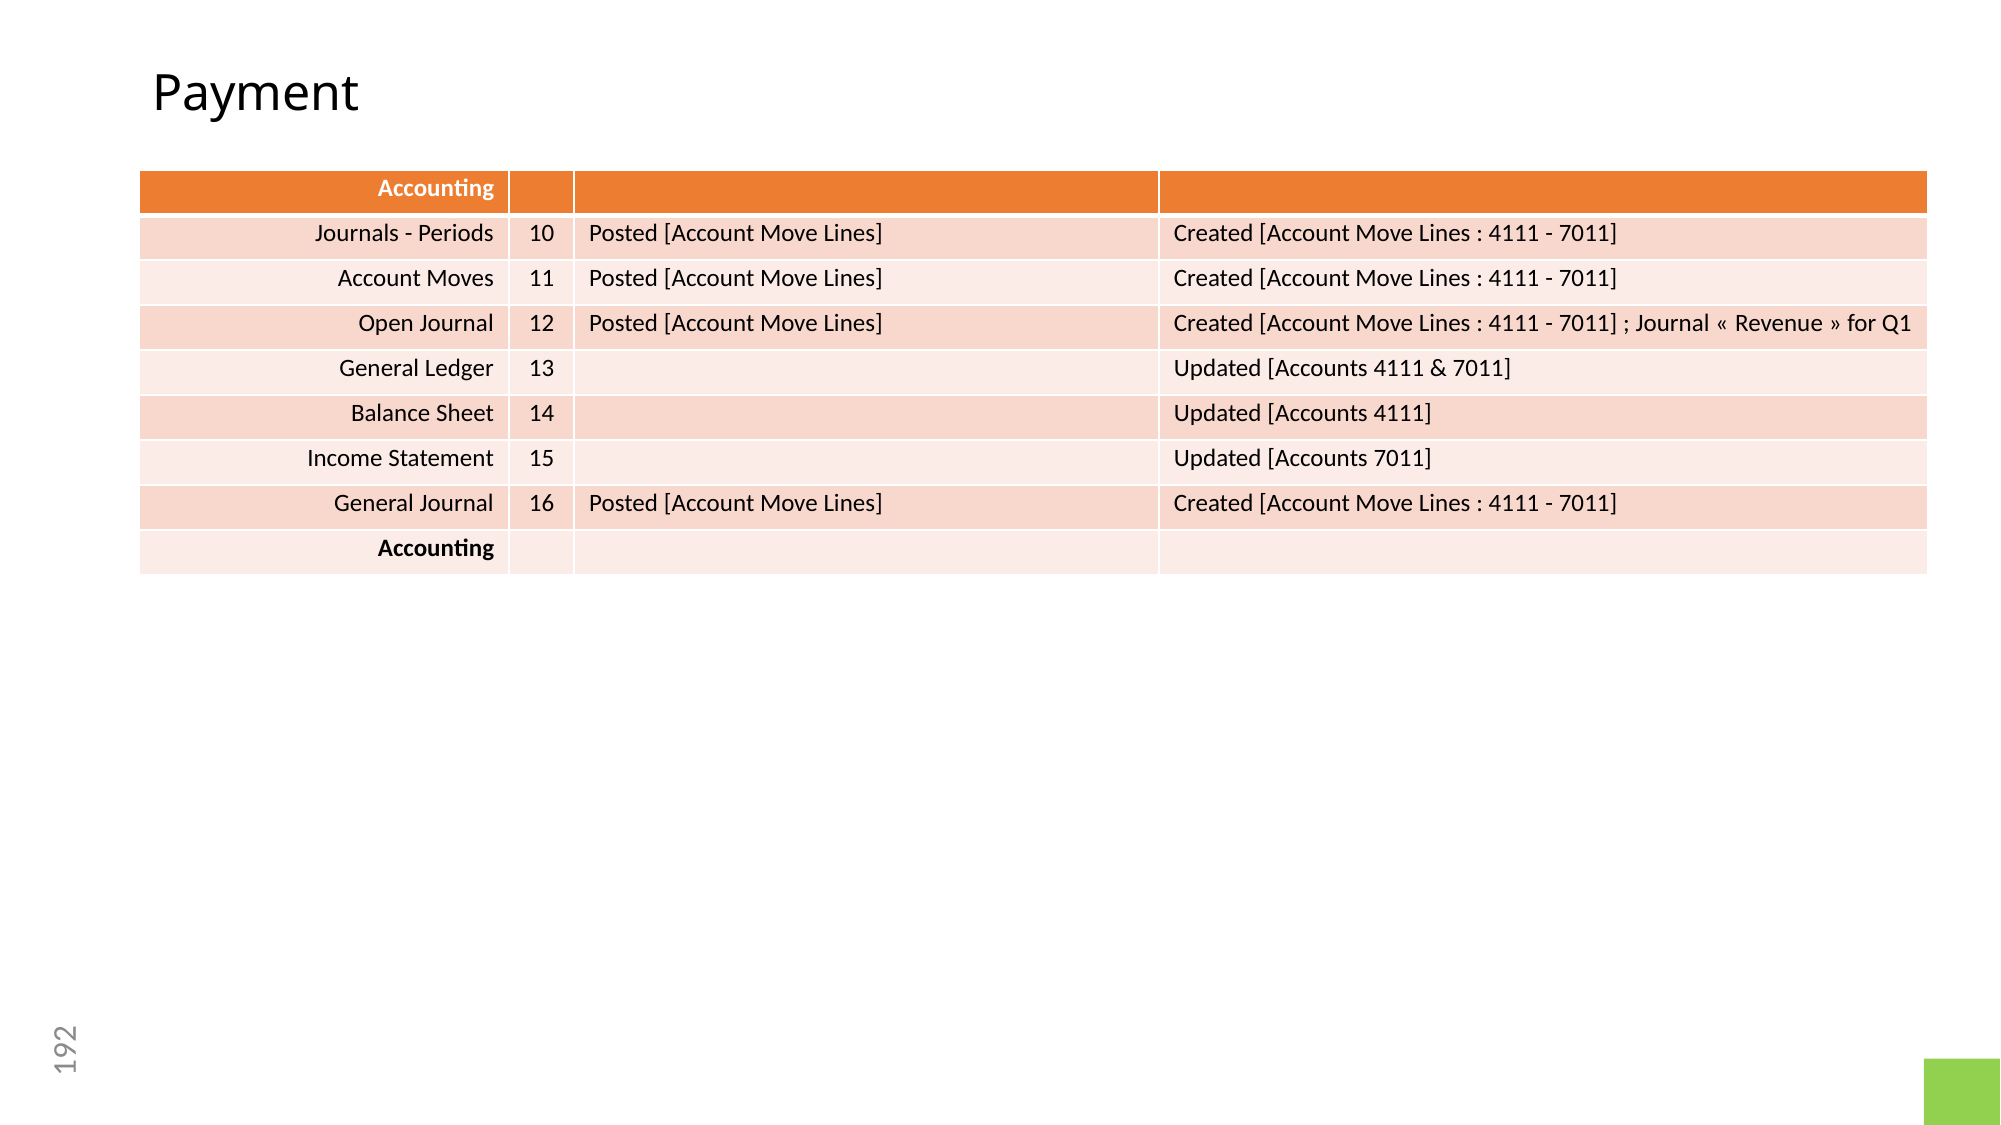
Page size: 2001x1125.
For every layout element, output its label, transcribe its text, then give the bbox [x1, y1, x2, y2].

table_cell 13 [510, 351, 573, 394]
table_cell Created [Account Move Lines : 4111 - 7011] [1160, 486, 1927, 529]
text_box [1923, 1058, 2000, 1125]
table_cell Created [Account Move Lines : 4111 - 7011] [1160, 218, 1927, 259]
slide_number 192 [32, 995, 93, 1108]
table_cell Posted [Account Move Lines] [575, 218, 1158, 259]
table_cell Created [Account Move Lines : 4111 - 7011] [1160, 261, 1927, 304]
table_cell Open Journal [140, 306, 508, 349]
table_cell General Journal [140, 486, 508, 529]
table_header Accounting [140, 171, 508, 213]
table_cell Journals - Periods [140, 218, 508, 259]
table_cell Updated [Accounts 4111] [1160, 396, 1927, 439]
table_cell Income Statement [140, 441, 508, 484]
table_cell [575, 396, 1158, 439]
table_cell 14 [510, 396, 573, 439]
table_cell Posted [Account Move Lines] [575, 306, 1158, 349]
table_cell [510, 531, 573, 574]
table_cell [575, 351, 1158, 394]
table_cell Accounting [140, 531, 508, 574]
table_cell 16 [510, 486, 573, 529]
table_cell Created [Account Move Lines : 4111 - 7011] ; Journal « Revenue » for Q1 [1160, 306, 1927, 349]
table_cell [575, 531, 1158, 574]
table_header [1160, 171, 1927, 213]
table_cell 11 [510, 261, 573, 304]
table_header [510, 171, 573, 213]
table_cell [575, 441, 1158, 484]
title Payment [137, 59, 1863, 136]
table_cell 15 [510, 441, 573, 484]
table_header [575, 171, 1158, 213]
table_cell [1160, 531, 1927, 574]
table_cell 10 [510, 218, 573, 259]
table_cell Posted [Account Move Lines] [575, 261, 1158, 304]
table_cell Updated [Accounts 4111 & 7011] [1160, 351, 1927, 394]
table_cell 12 [510, 306, 573, 349]
table_cell Account Moves [140, 261, 508, 304]
table_cell Balance Sheet [140, 396, 508, 439]
table_cell Posted [Account Move Lines] [575, 486, 1158, 529]
table_cell Updated [Accounts 7011] [1160, 441, 1927, 484]
table_cell General Ledger [140, 351, 508, 394]
